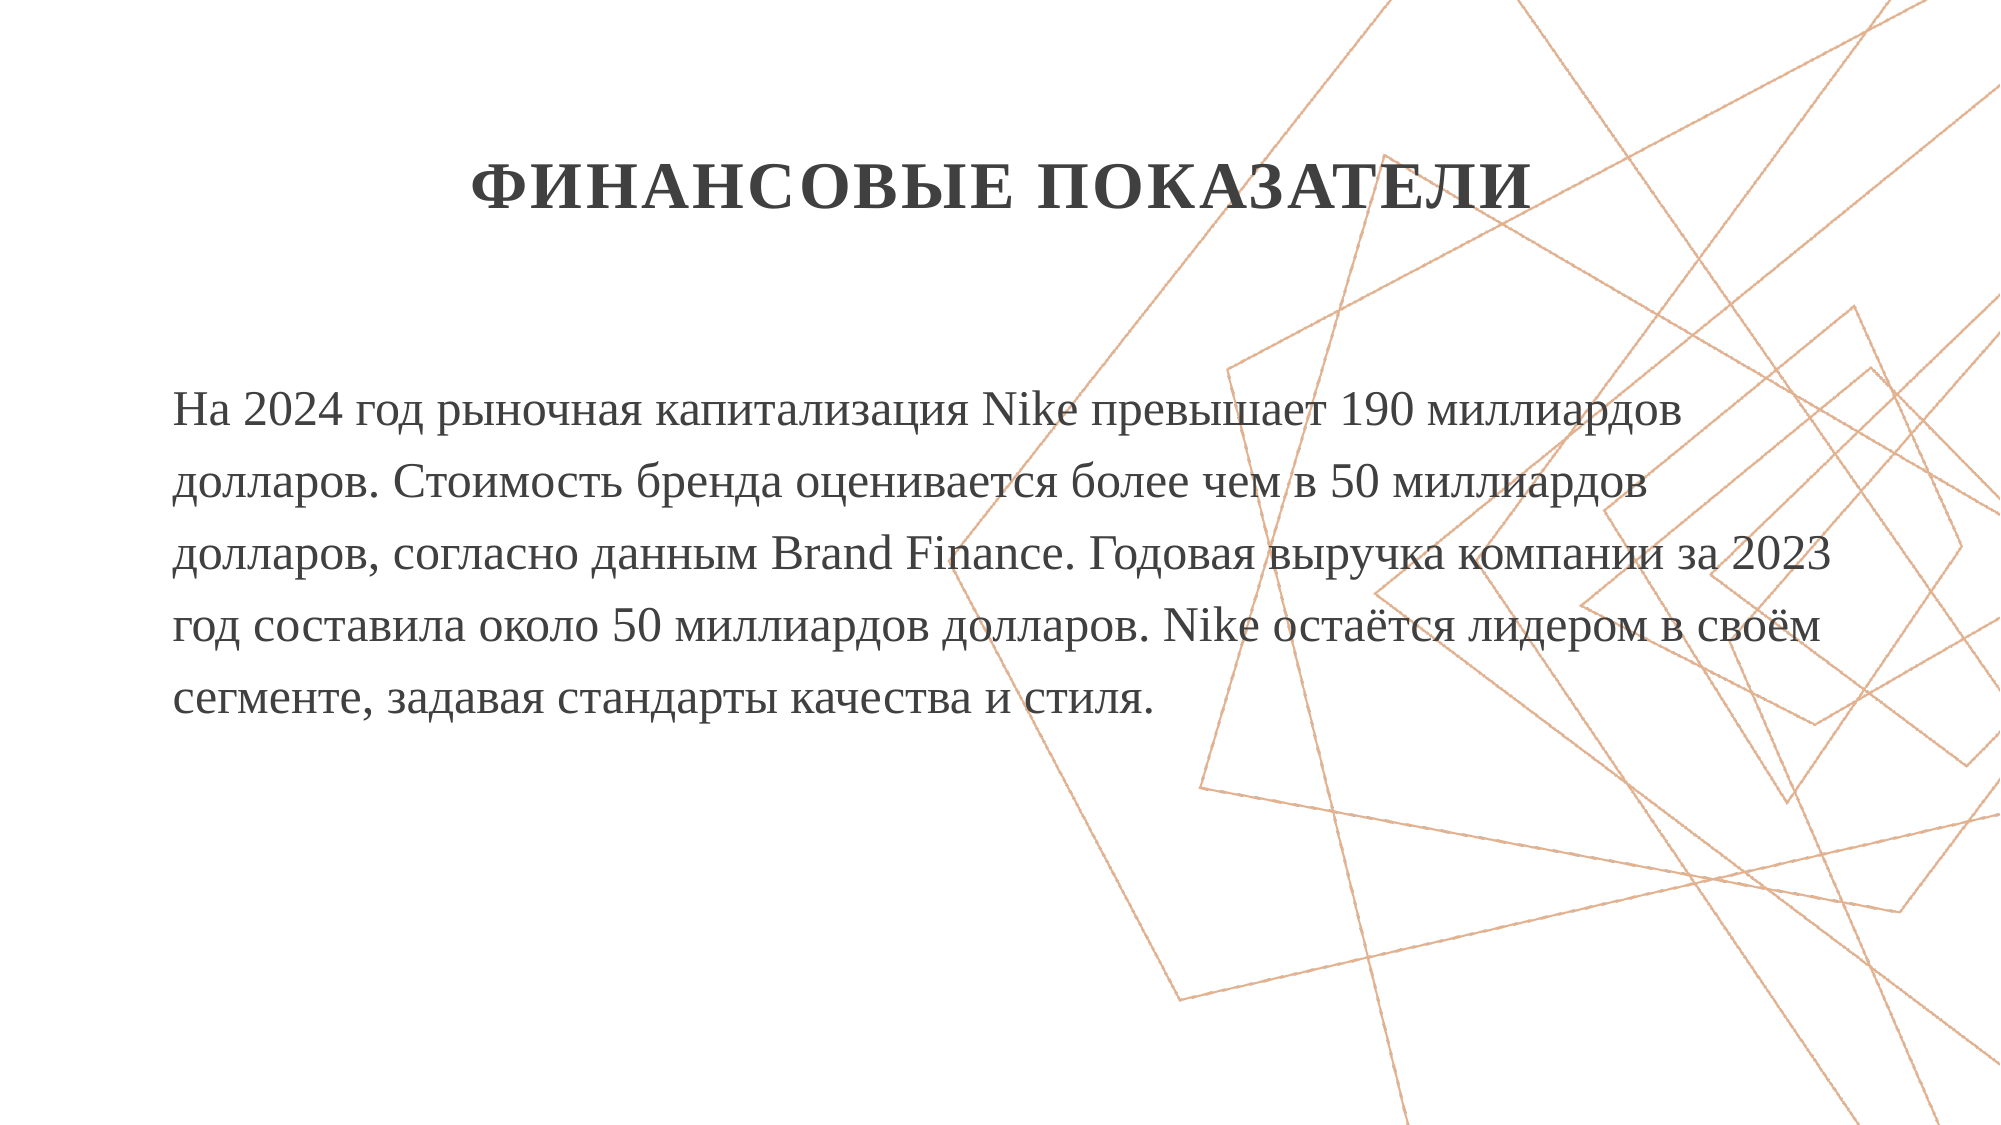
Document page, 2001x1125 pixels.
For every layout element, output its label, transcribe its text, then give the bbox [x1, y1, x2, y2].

picture [900, 0, 2000, 1125]
title Финансовые показатели [432, 92, 1575, 311]
list На 2024 год рыночная капитализация Nike превышает 190 миллиардов долларов. Стоимость бренда оценивается более чем в 50 миллиардов долларов, согласно данным Brand Finance. Годовая выручка компании за 2023 год составила около 50 миллиардов долларов. Nike остаётся лидером в своём сегменте, задавая стандарты качества и стиля. [157, 355, 1878, 770]
